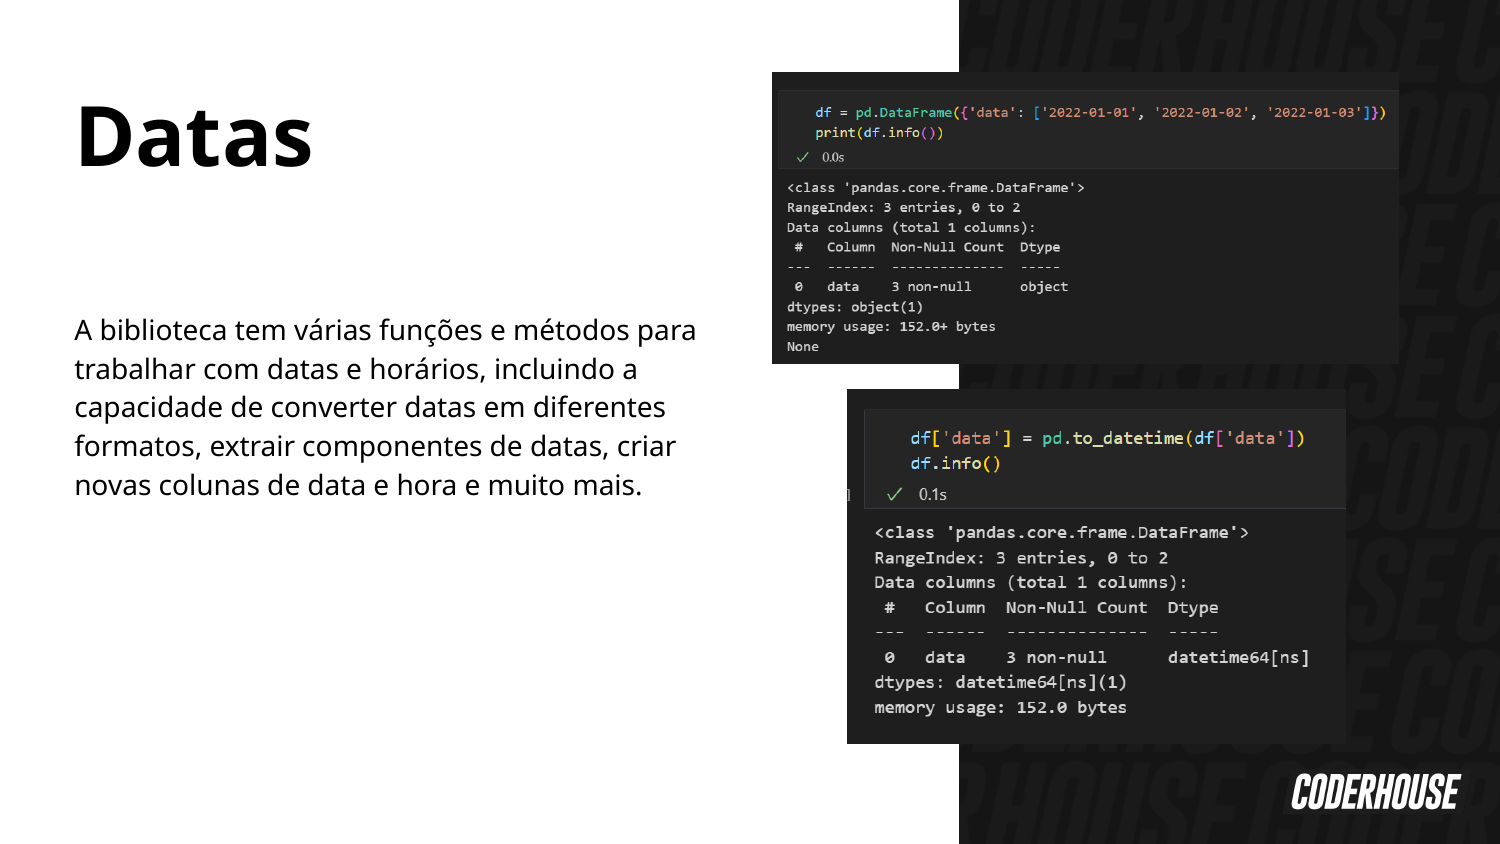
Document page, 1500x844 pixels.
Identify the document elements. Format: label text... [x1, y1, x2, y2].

text_box Datas [59, 79, 767, 200]
picture [772, 0, 1500, 844]
text_box A biblioteca tem várias funções e métodos para trabalhar com datas e horários, incluindo a capacidade de converter datas em diferentes formatos, extrair componentes de datas, criar novas colunas de data e hora e muito mais. [59, 292, 743, 594]
